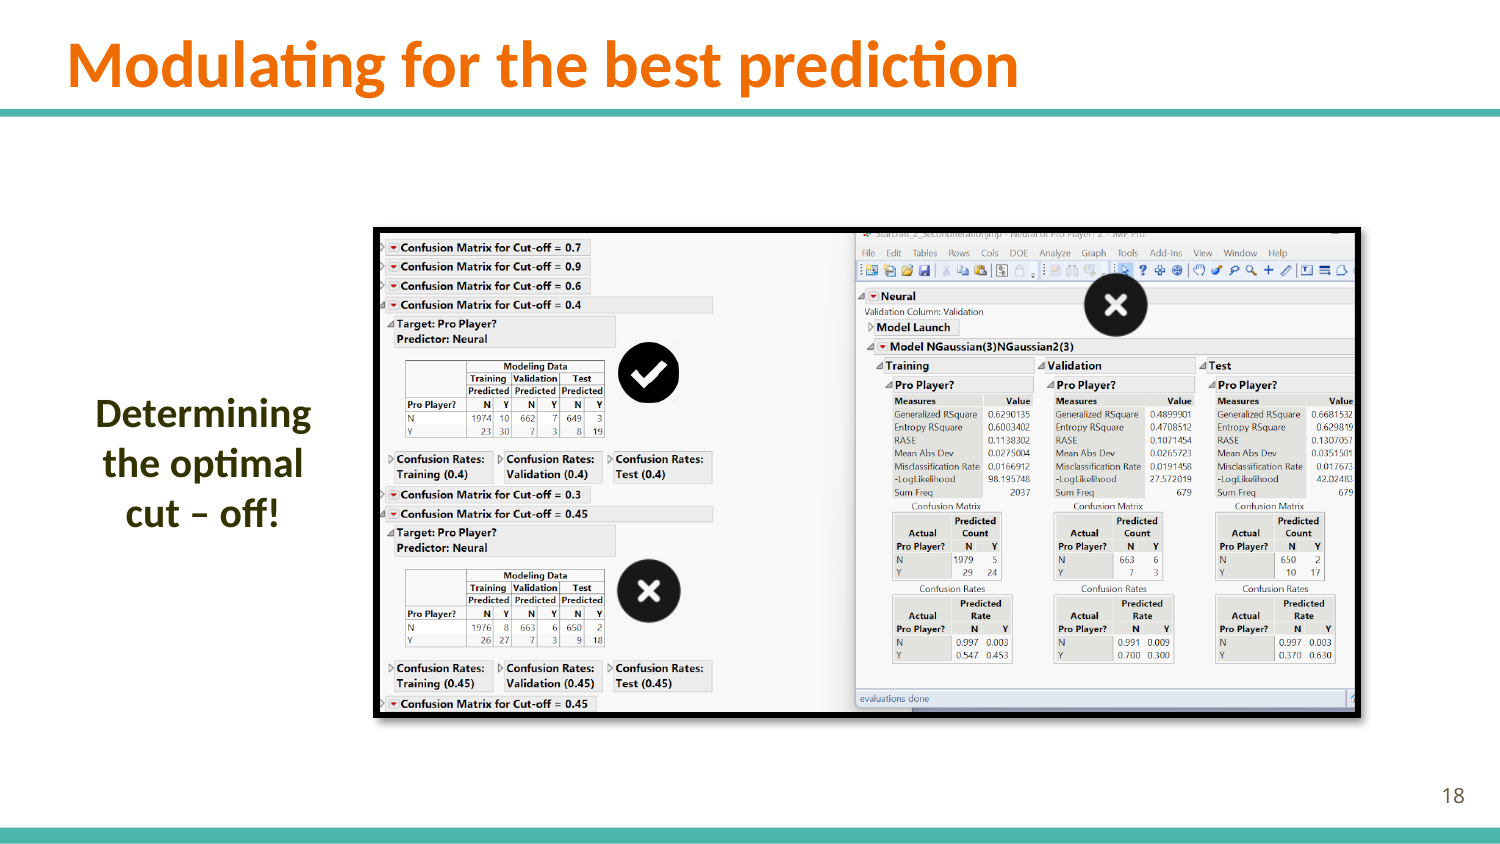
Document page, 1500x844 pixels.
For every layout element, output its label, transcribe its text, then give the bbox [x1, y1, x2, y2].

slide_number ‹#› [1389, 764, 1480, 830]
text_box [1449, 109, 1500, 117]
text_box [0, 109, 51, 117]
title Determining the optimal cut – off! [79, 370, 328, 735]
text_box Modulating for the best prediction [51, 5, 1449, 122]
picture [379, 232, 1355, 713]
